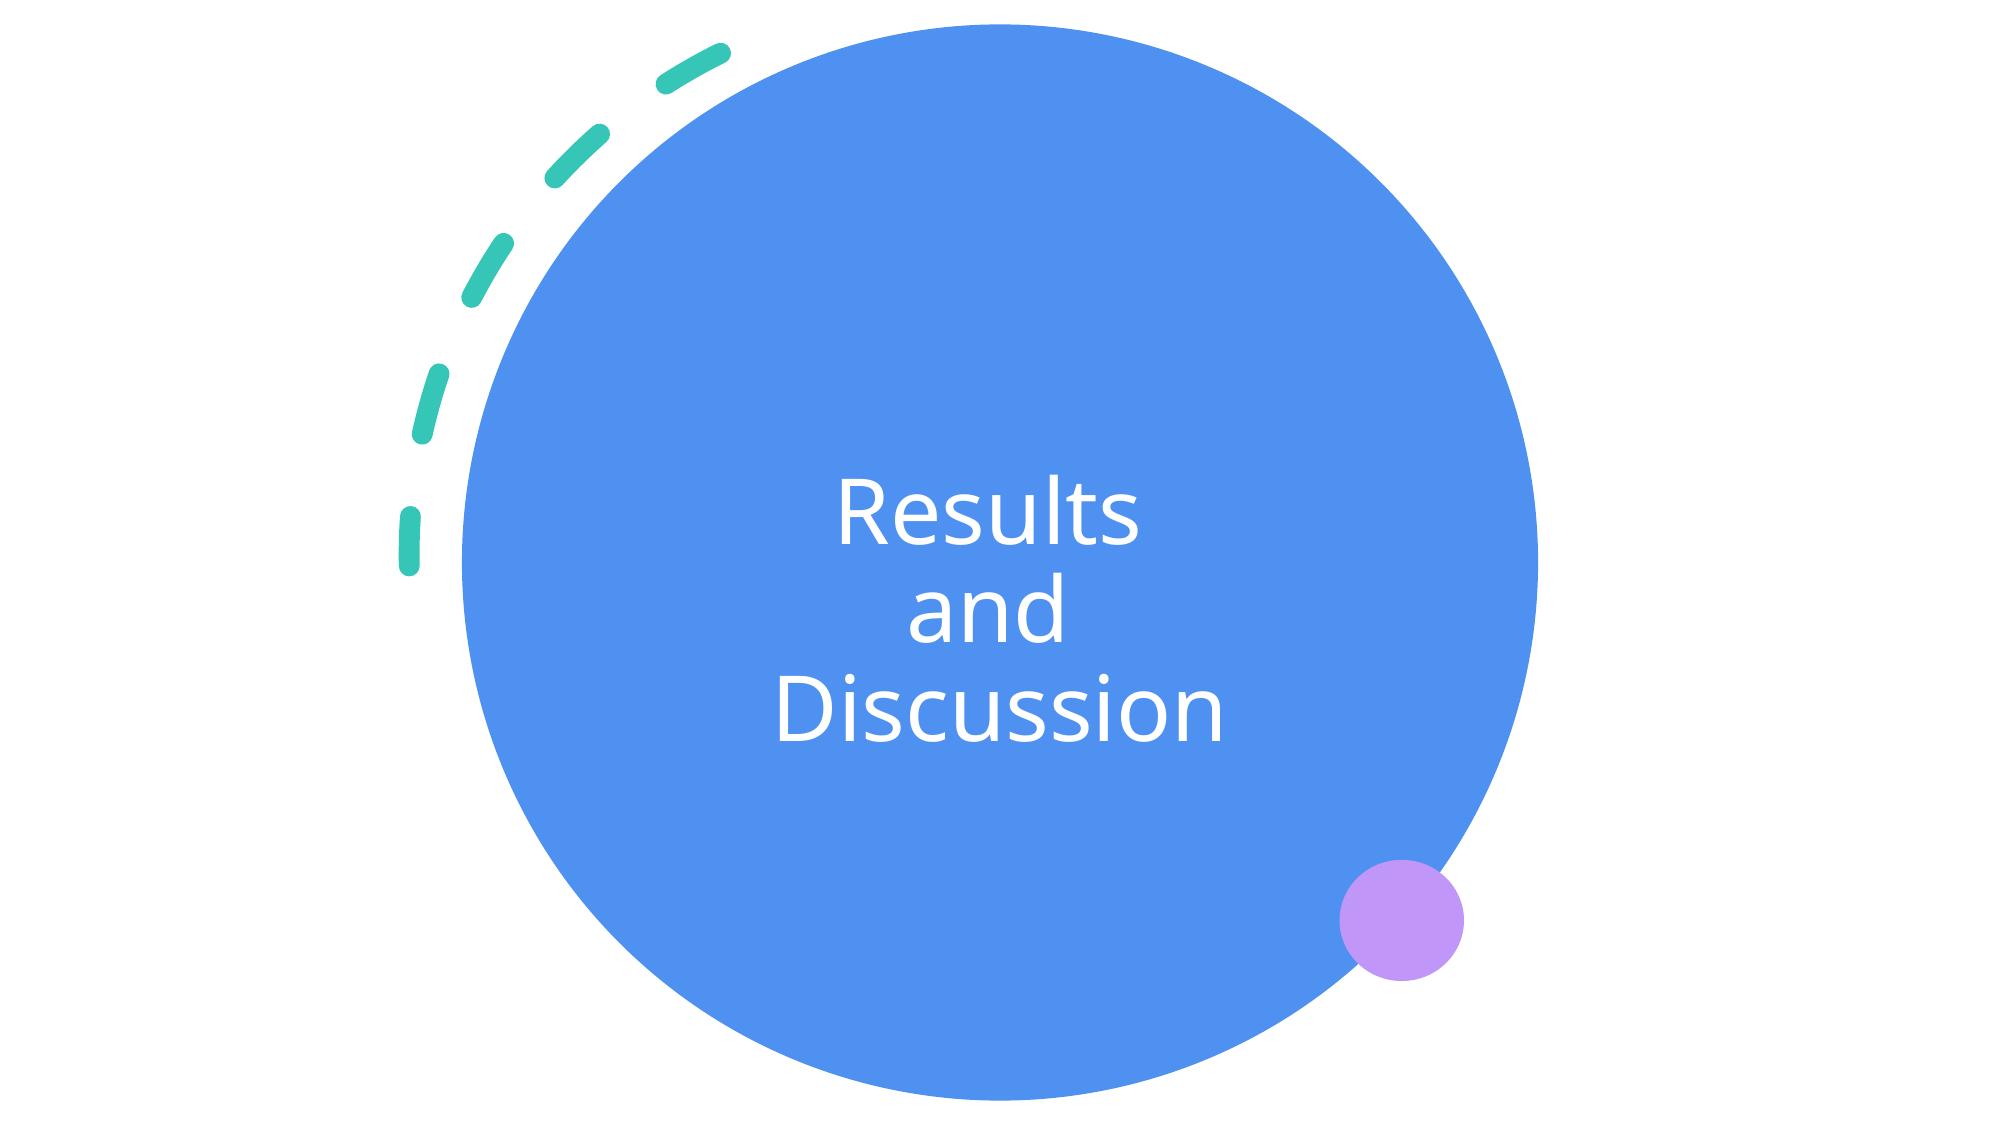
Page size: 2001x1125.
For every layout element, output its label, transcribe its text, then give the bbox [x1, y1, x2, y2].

title Results and Discussion [544, 356, 1456, 769]
